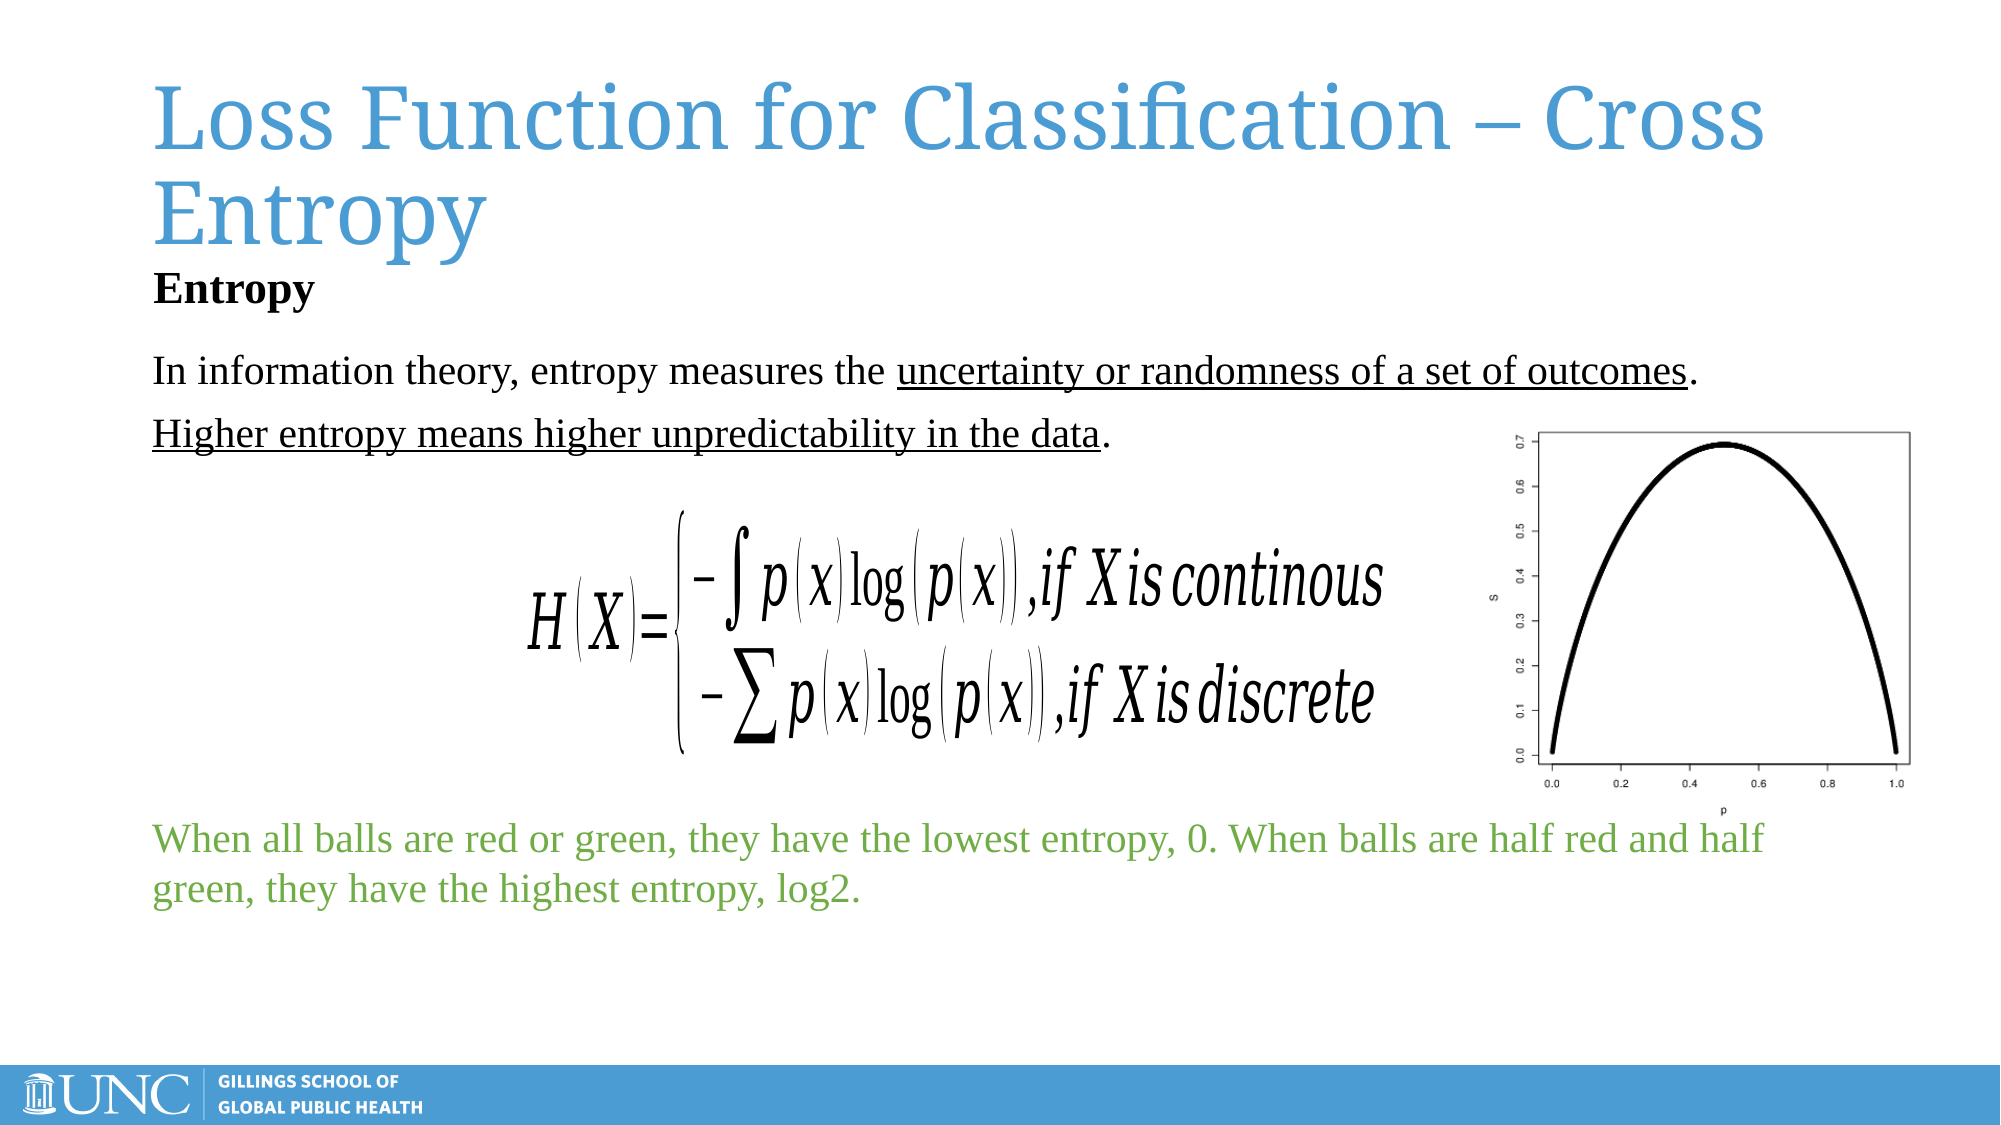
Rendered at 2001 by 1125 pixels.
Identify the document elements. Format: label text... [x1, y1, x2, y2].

text_box Entropy [138, 250, 331, 321]
text_box In information theory, entropy measures the uncertainty or randomness of a set of outcomes. Higher entropy means higher unpredictability in the data. [137, 335, 1863, 463]
picture [23, 1068, 422, 1120]
text_box When all balls are red or green, they have the lowest entropy, 0. When balls are half red and half green, they have the highest entropy, log2. [137, 803, 1863, 919]
picture [1486, 380, 1937, 830]
title Loss Function for Classification – Cross Entropy [137, 59, 1863, 278]
